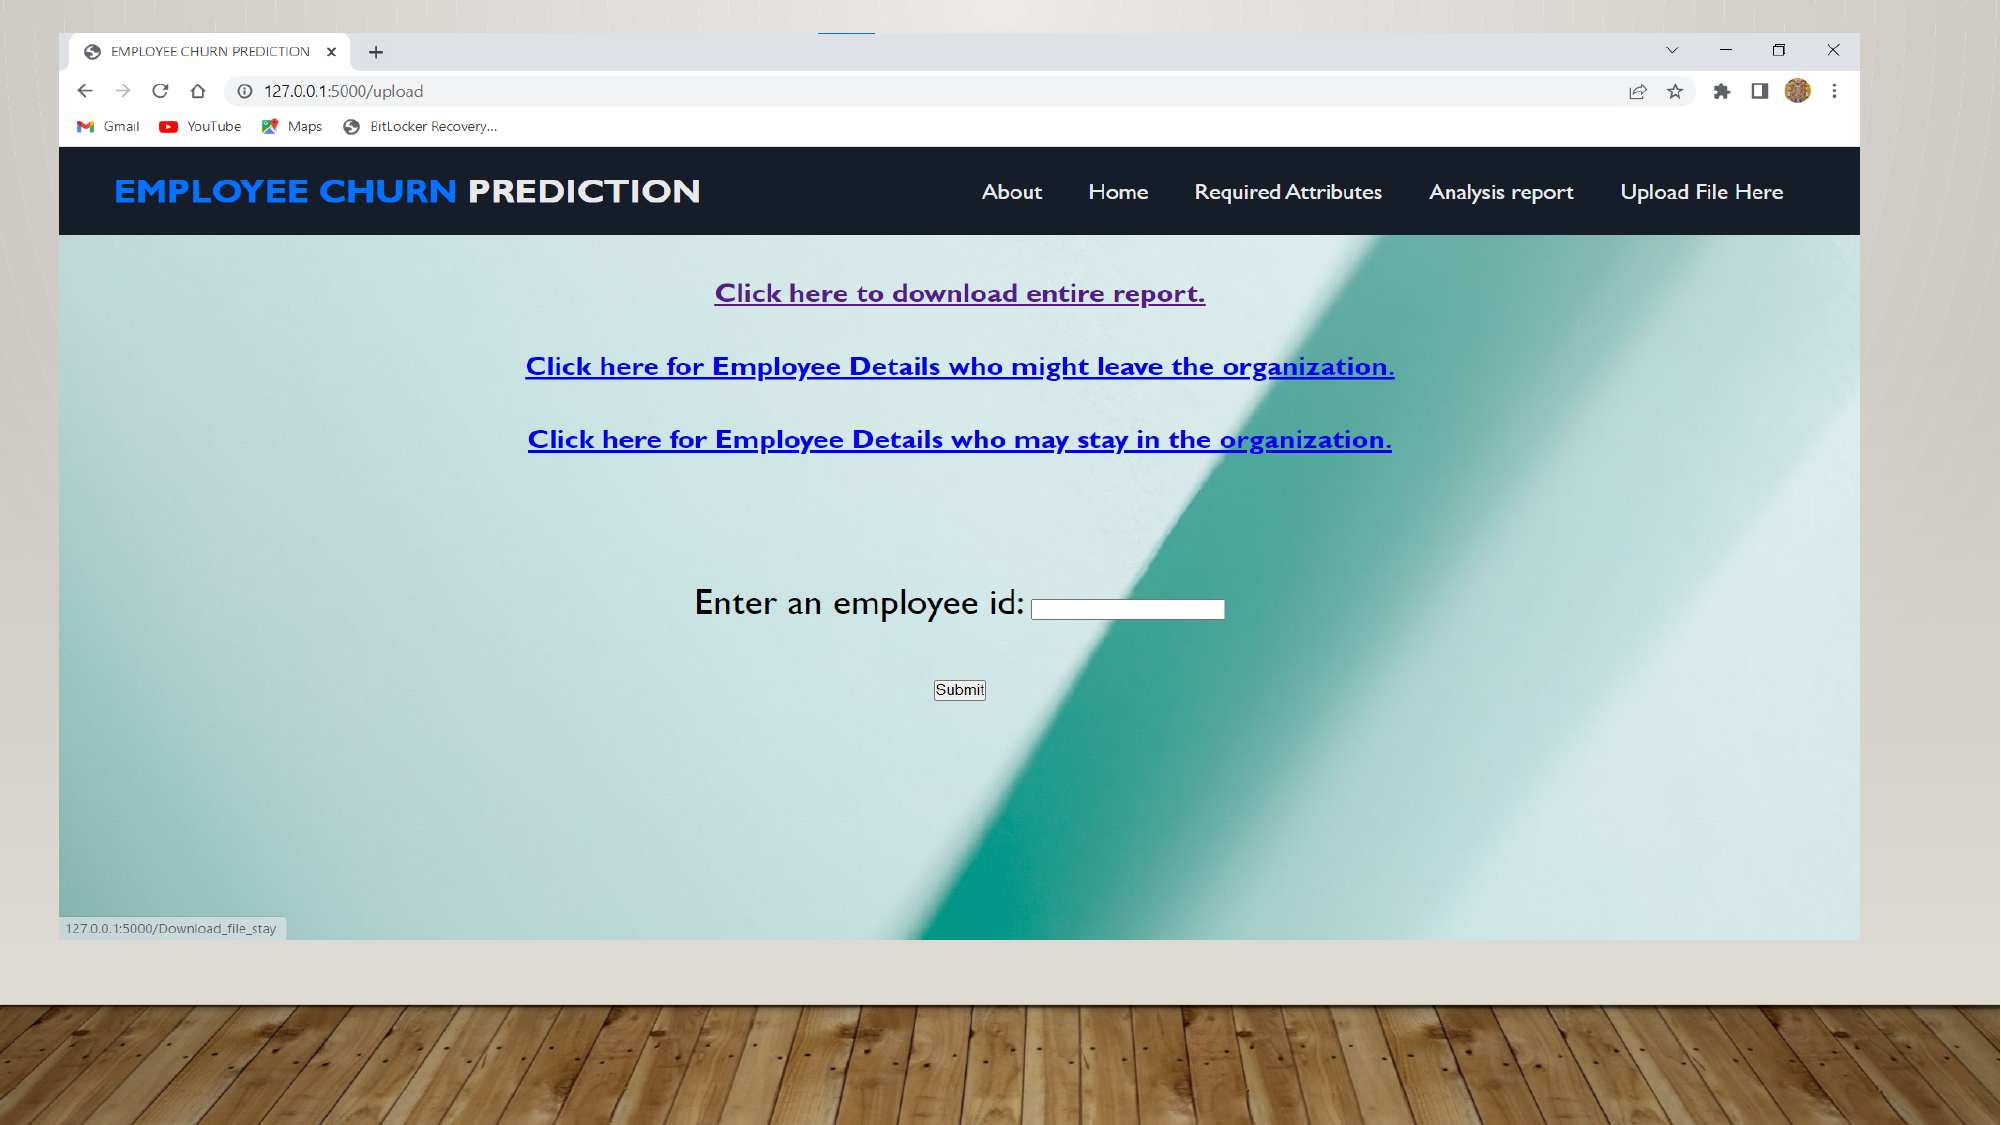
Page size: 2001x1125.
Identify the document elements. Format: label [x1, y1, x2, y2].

picture [58, 33, 1860, 940]
picture [0, 1005, 2000, 1125]
